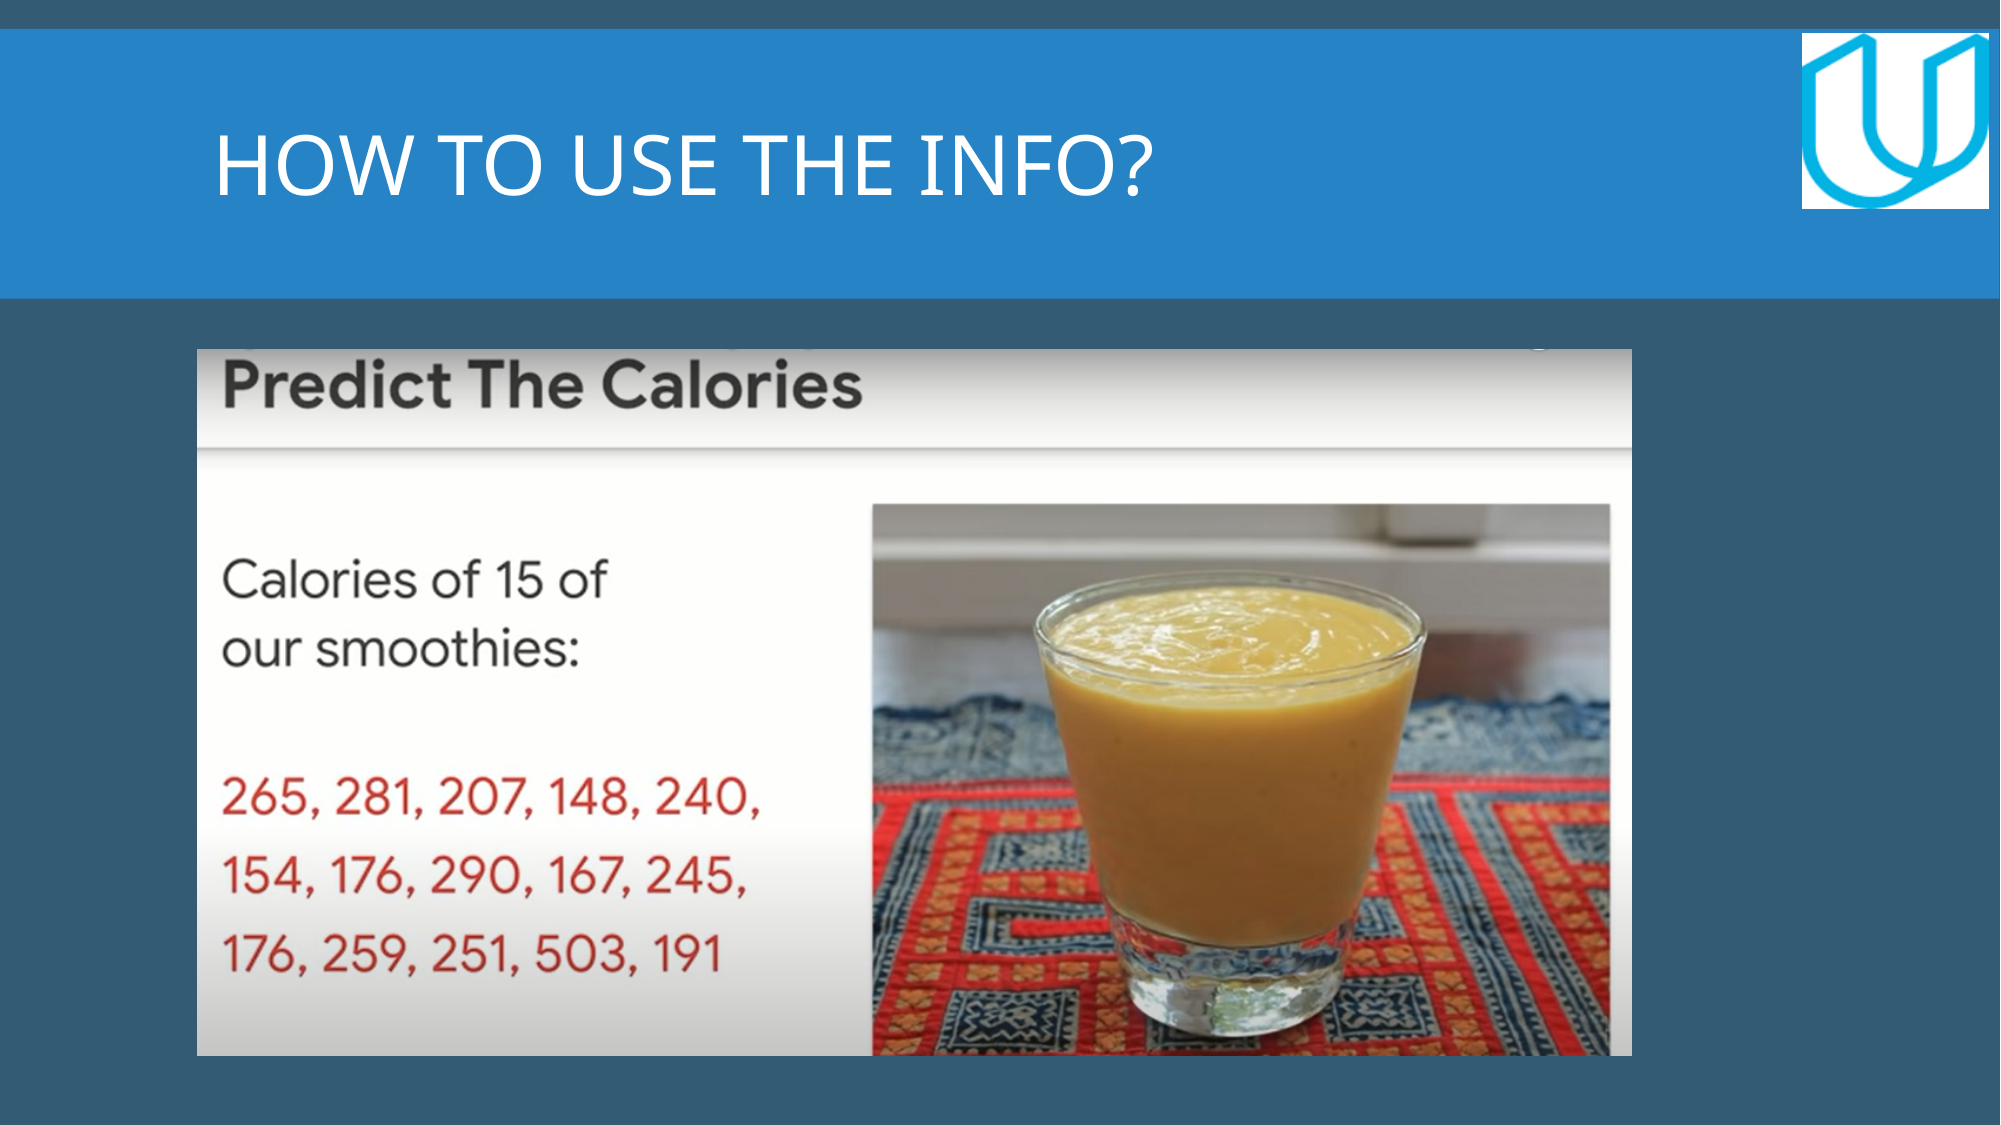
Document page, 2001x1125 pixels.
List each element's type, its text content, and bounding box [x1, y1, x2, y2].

picture [1802, 33, 1989, 167]
text_box [197, 329, 1803, 1020]
picture [1816, 47, 1912, 197]
picture [1876, 124, 1989, 209]
picture [197, 348, 1633, 1056]
picture [1933, 47, 1974, 167]
picture [1803, 159, 1866, 209]
text_box How to use the info? [197, 46, 1803, 294]
